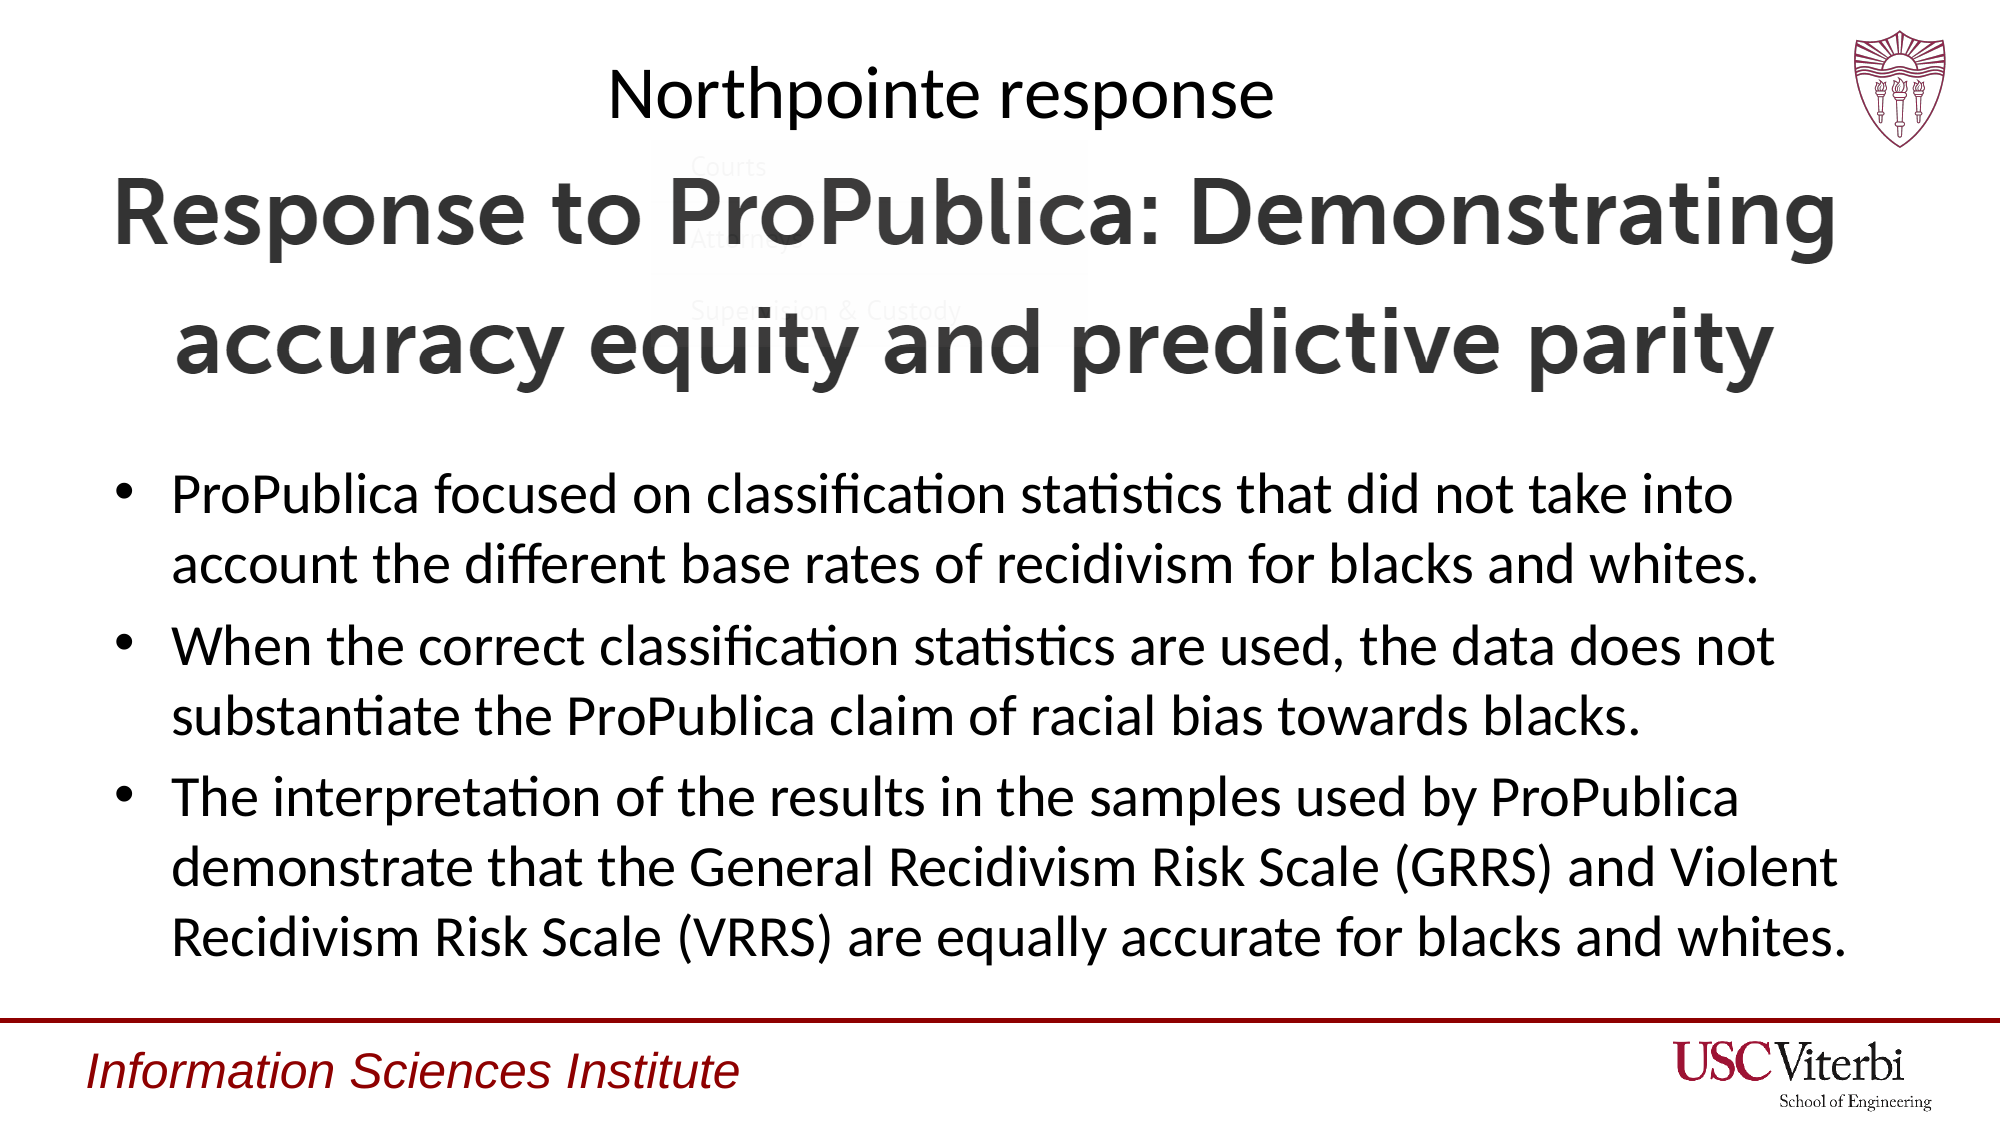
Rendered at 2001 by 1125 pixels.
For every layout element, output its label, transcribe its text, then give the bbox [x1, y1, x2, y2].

list ProPublica focused on classification statistics that did not take into account the different base rates of recidivism for blacks and whites. When the correct classification statistics are used, the data does not substantiate the ProPublica claim of racial bias towards blacks. The interpretation of the results in the samples used by ProPublica demonstrate that the General Recidivism Risk Scale (GRRS) and Violent Recidivism Risk Scale (VRRS) are equally accurate for blacks and whites. [99, 447, 1902, 1005]
picture [1641, 1027, 1964, 1118]
title Northpointe response [99, 35, 1783, 138]
picture [64, 13, 1975, 412]
